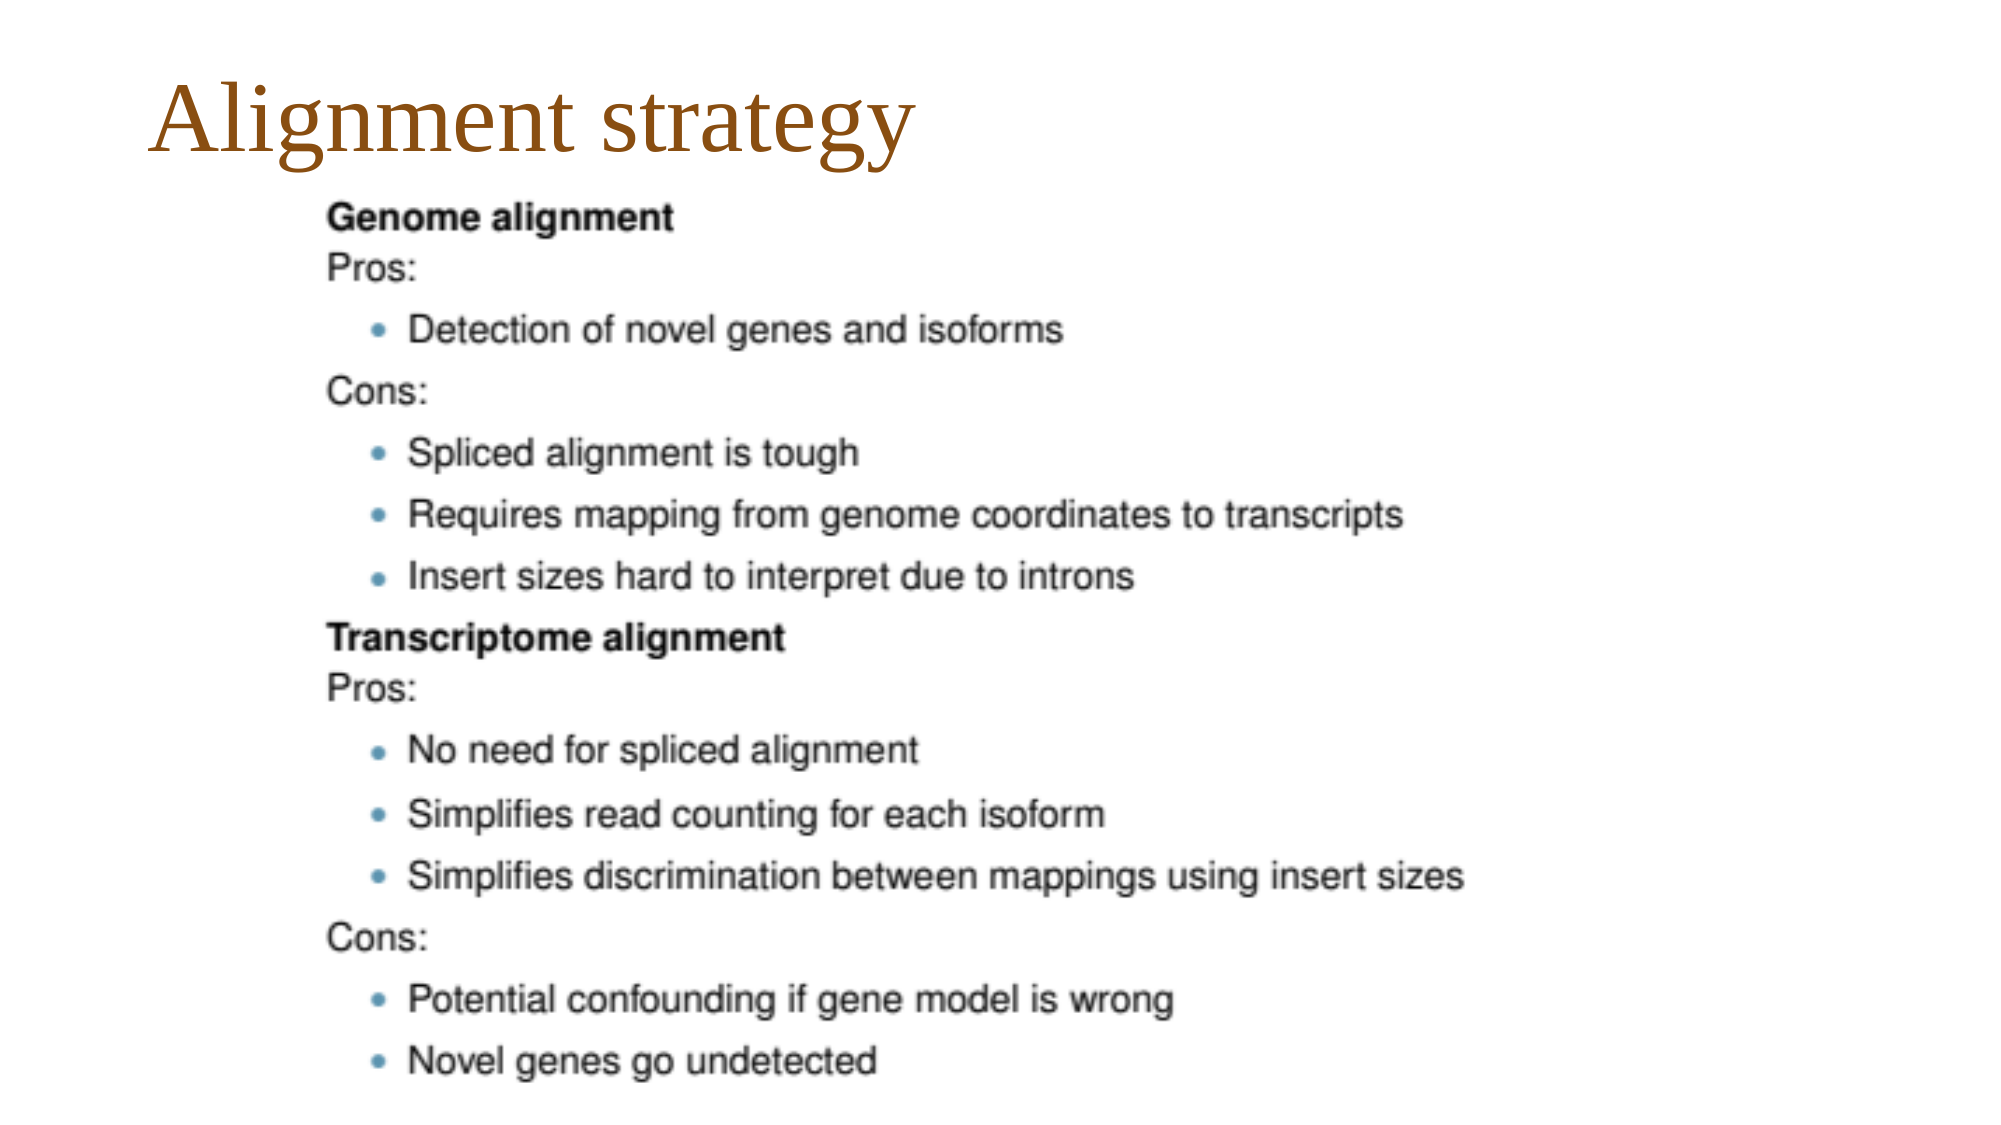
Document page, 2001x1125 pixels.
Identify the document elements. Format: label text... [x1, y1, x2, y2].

picture [243, 192, 1530, 1092]
title Alignment strategy [147, 31, 1861, 207]
